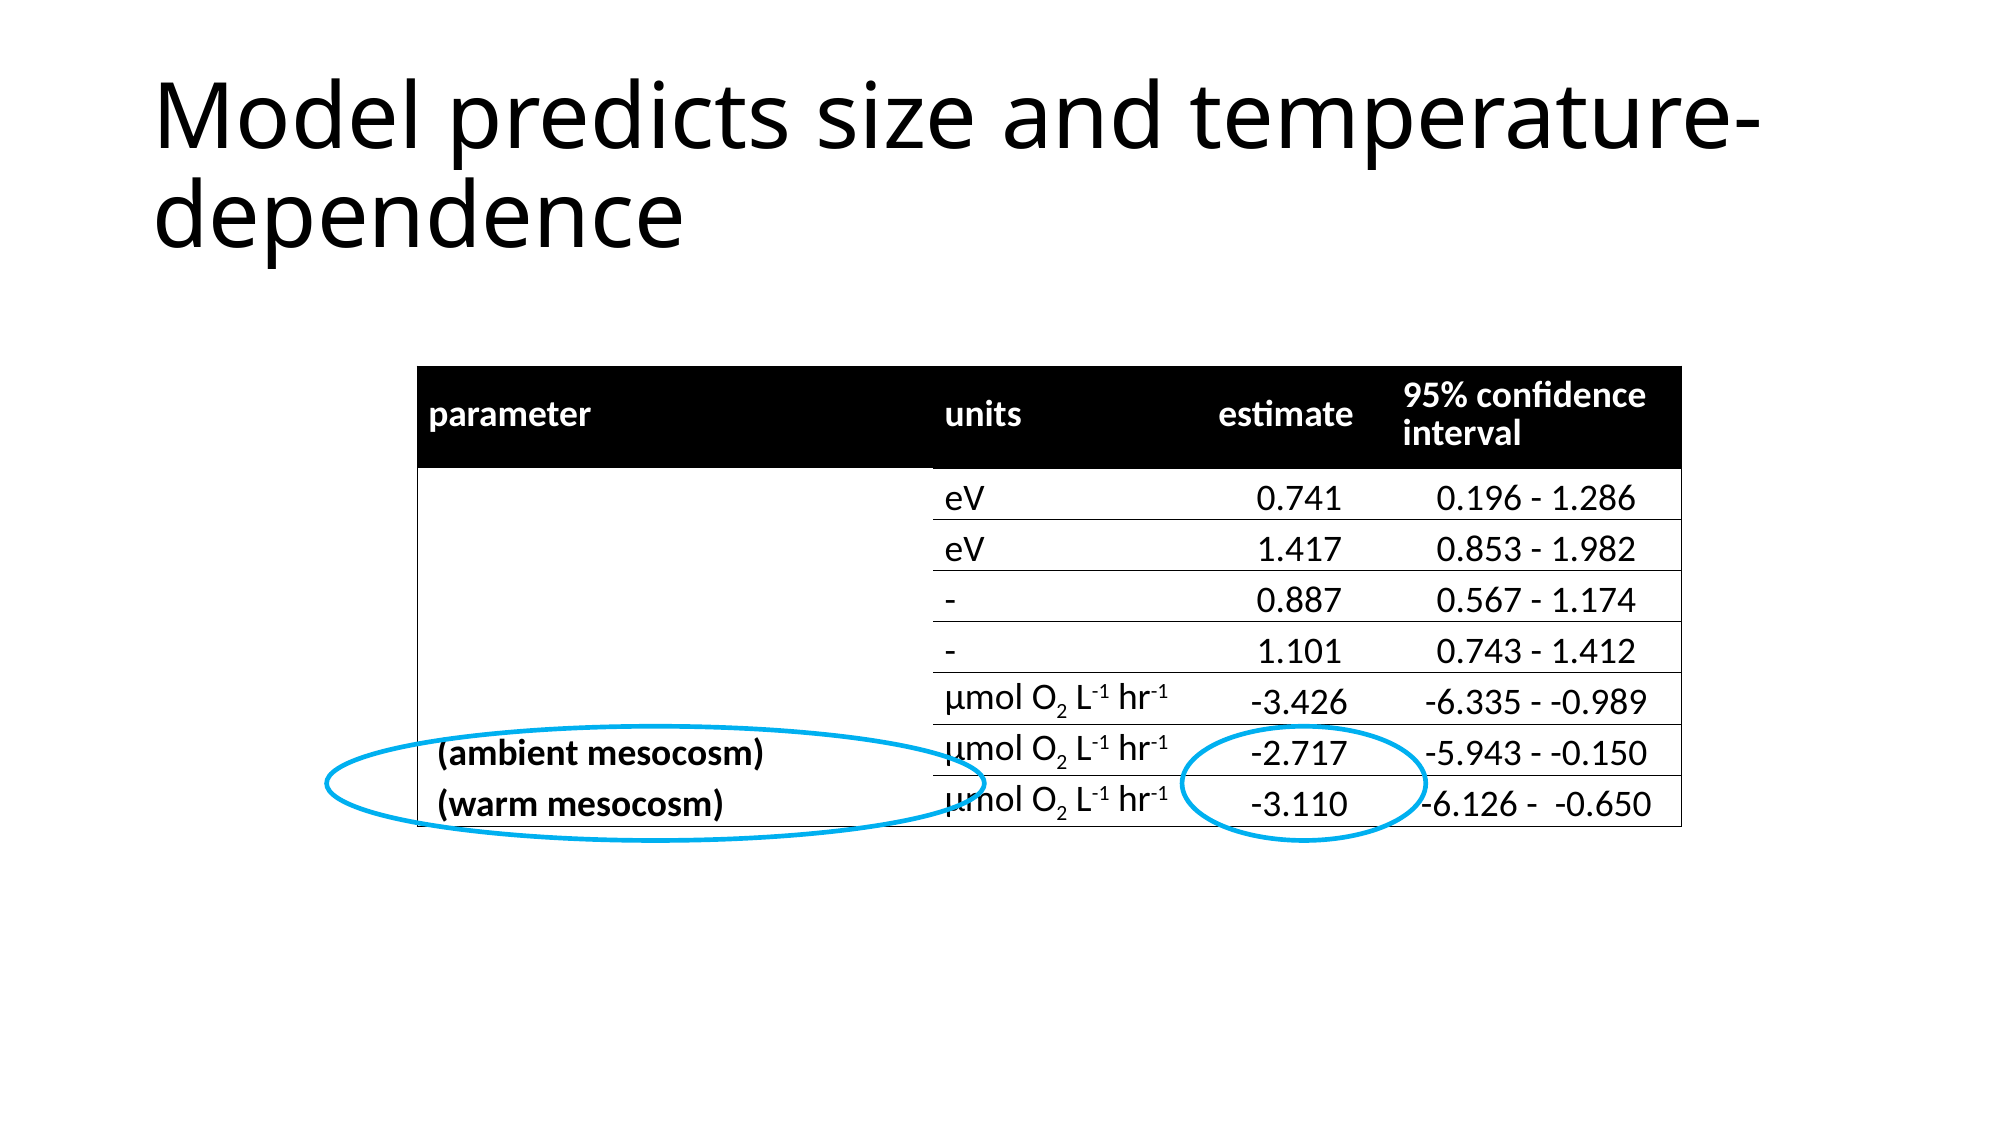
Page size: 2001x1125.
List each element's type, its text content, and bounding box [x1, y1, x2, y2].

text_box [325, 725, 986, 842]
text_box [1181, 725, 1427, 842]
title Model predicts size and temperature-dependence [137, 59, 1863, 278]
